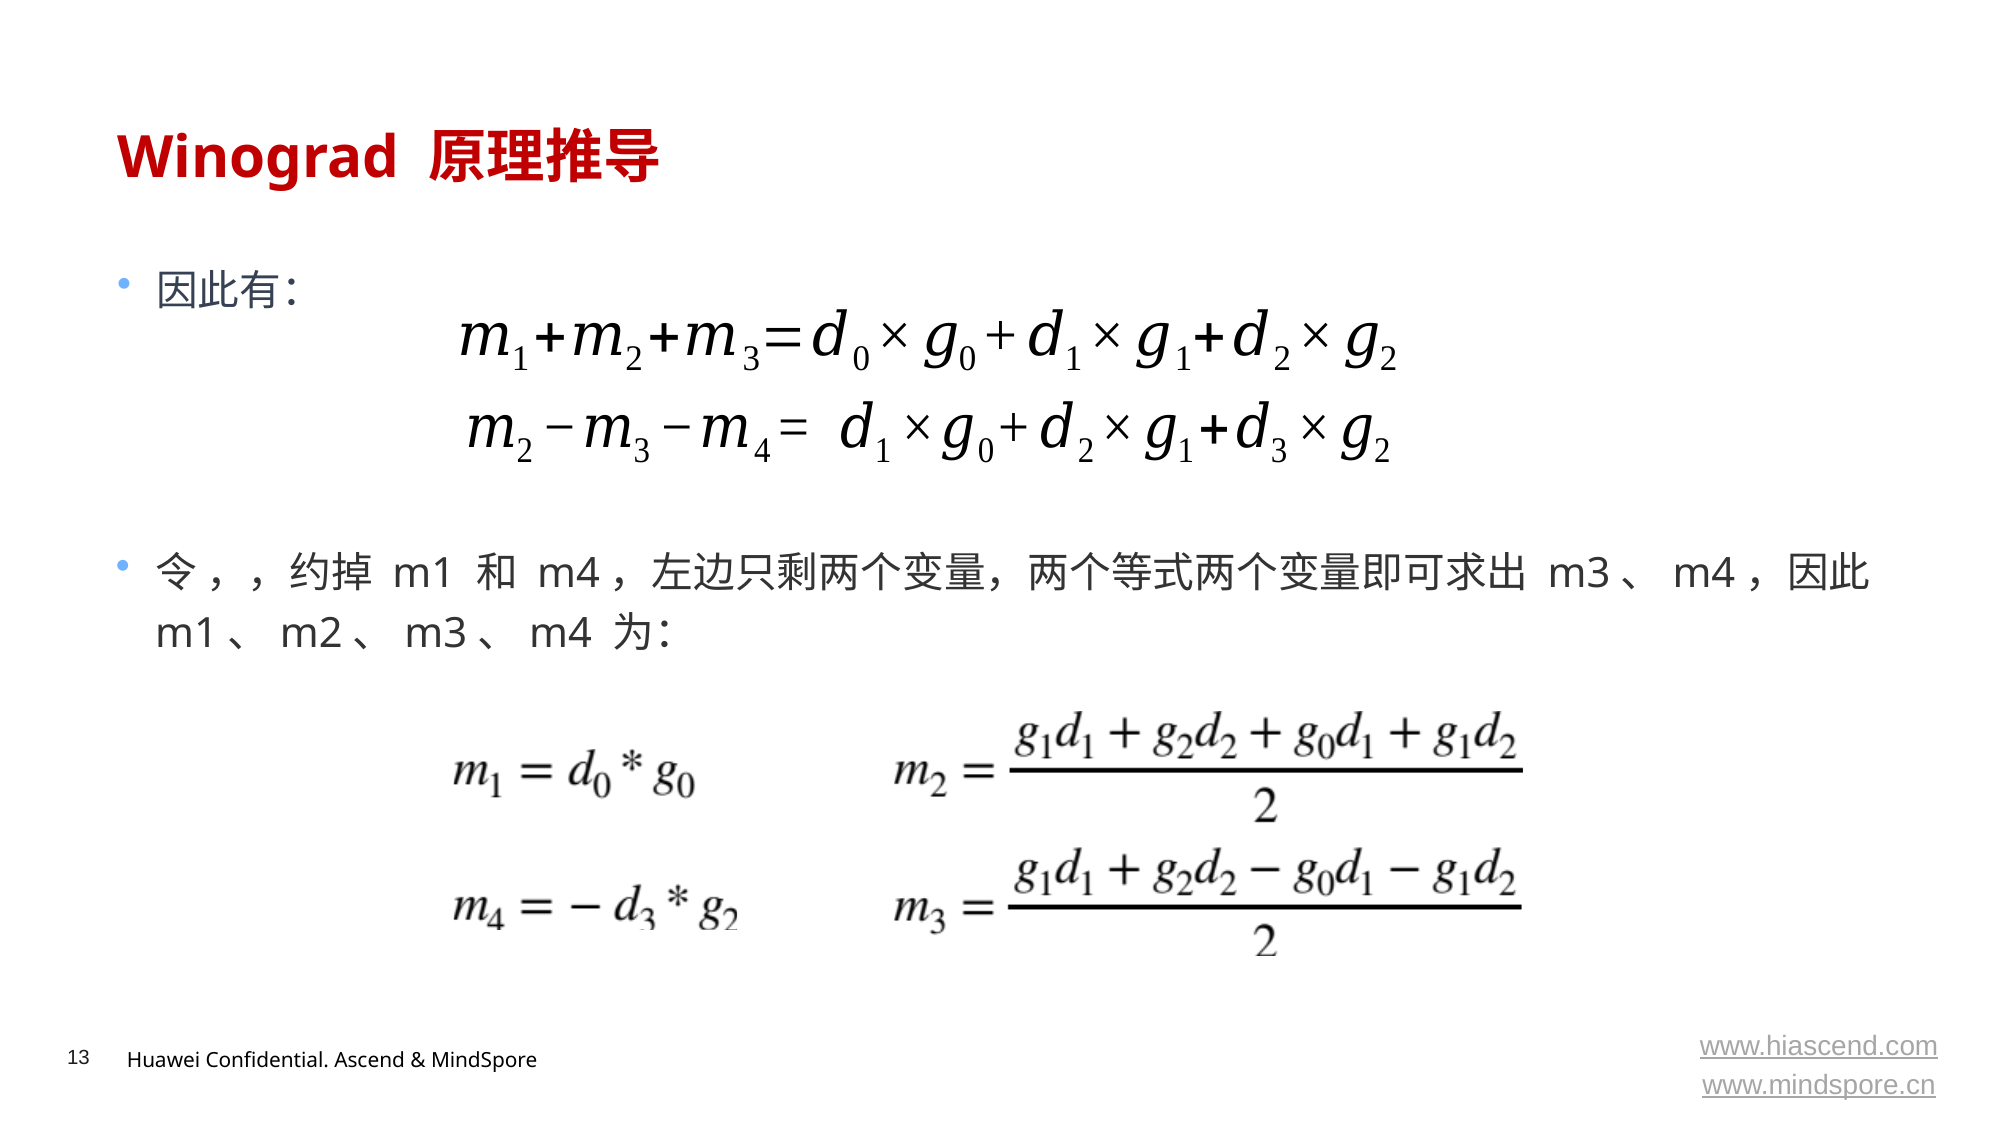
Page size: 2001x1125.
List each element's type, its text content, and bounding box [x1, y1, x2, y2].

picture [453, 878, 738, 930]
list 因此有： [102, 231, 1901, 329]
picture [893, 711, 1524, 956]
picture [453, 749, 738, 801]
title Winograd 原理推导 [102, 111, 1901, 209]
